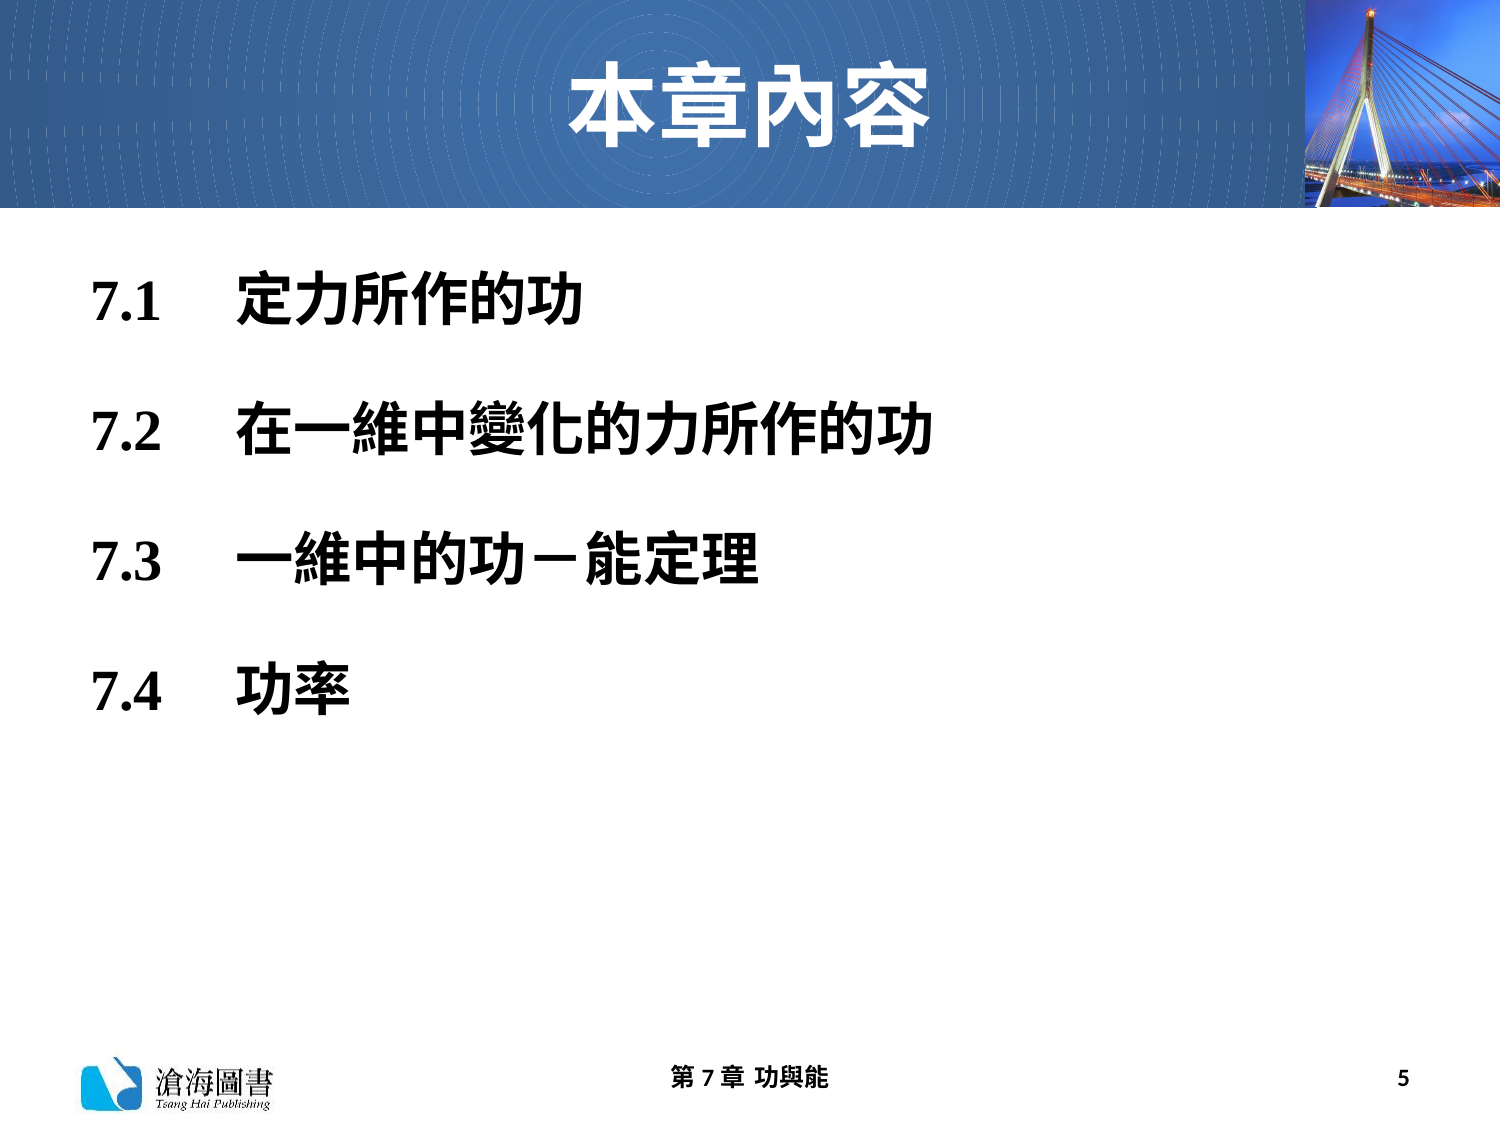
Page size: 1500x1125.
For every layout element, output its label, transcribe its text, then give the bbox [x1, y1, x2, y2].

title 本章內容 [75, 21, 1425, 185]
footer 第7章 功與能 [512, 1046, 988, 1107]
picture [1305, 0, 1500, 207]
list 7.1 定力所作的功 7.2 在一維中變化的力所作的功 7.3 一維中的功－能定理 7.4 功率 [75, 219, 1425, 1043]
picture [75, 1049, 274, 1118]
slide_number 5 [1074, 1046, 1425, 1107]
